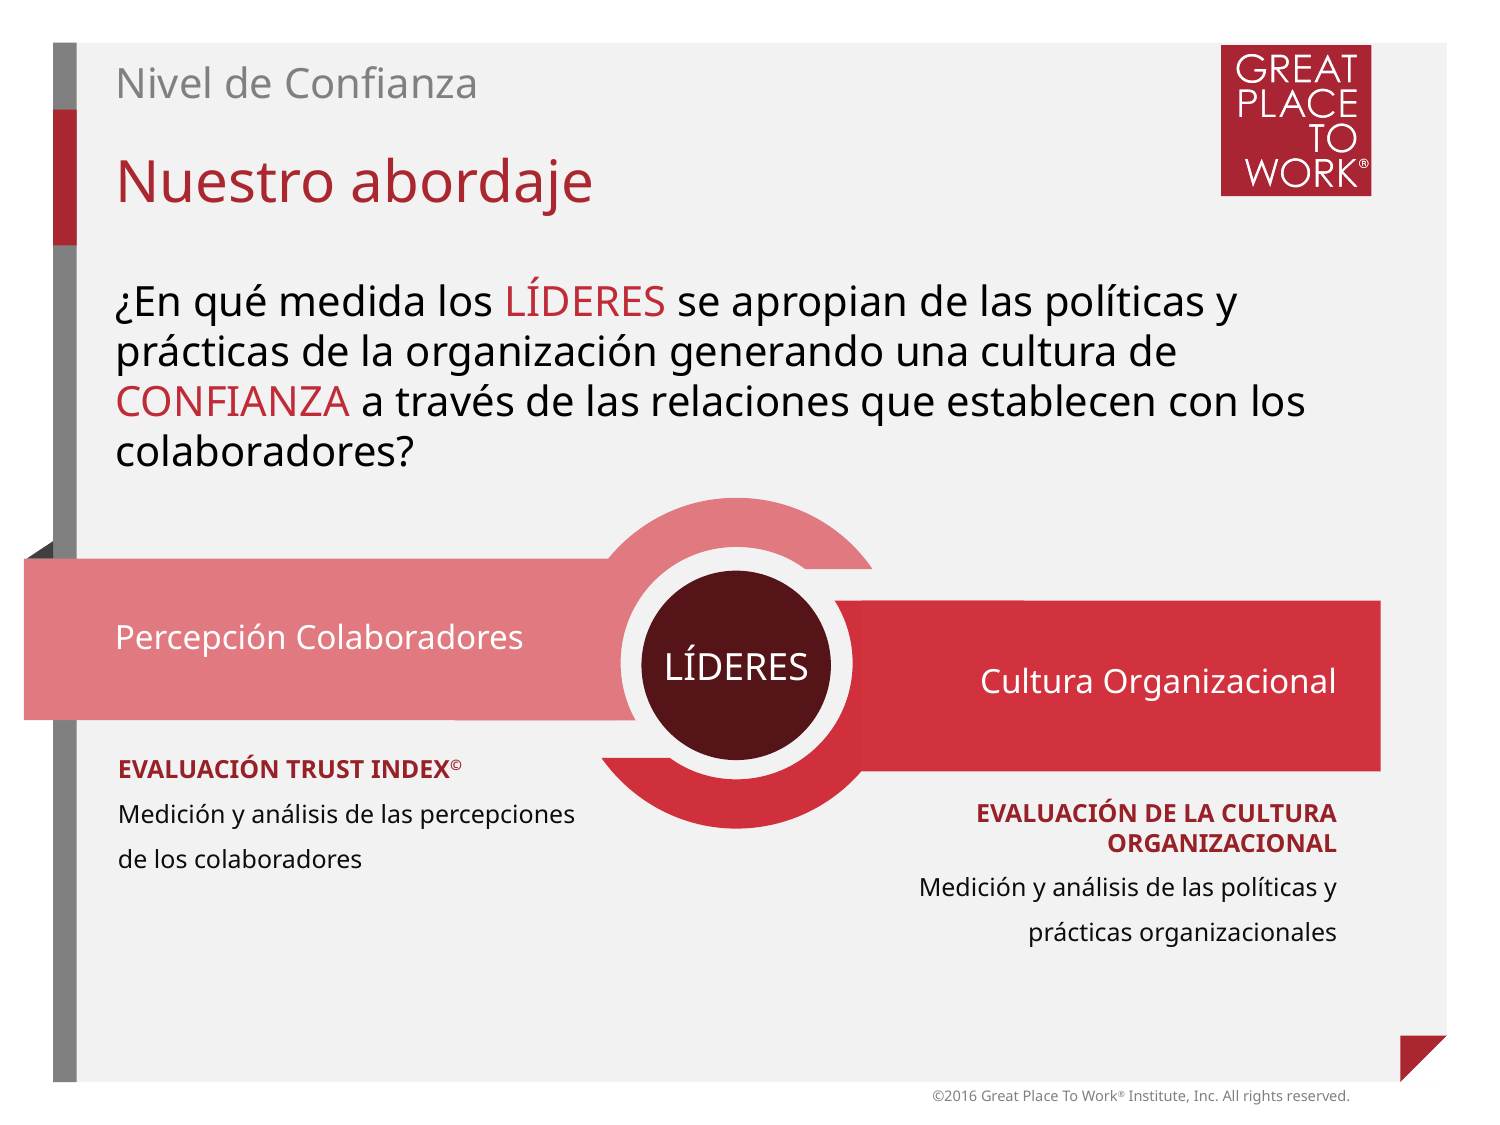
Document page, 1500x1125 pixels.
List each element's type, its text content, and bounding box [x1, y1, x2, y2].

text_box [23, 497, 1382, 992]
subtitle Nivel de Confianza [100, 48, 1125, 115]
list ¿En qué medida los LÍDERES se apropian de las políticas y prácticas de la organización generando una cultura de CONFIANZA a través de las relaciones que establecen con los colaboradores? [100, 267, 1425, 999]
title Nuestro abordaje [100, 141, 1125, 232]
